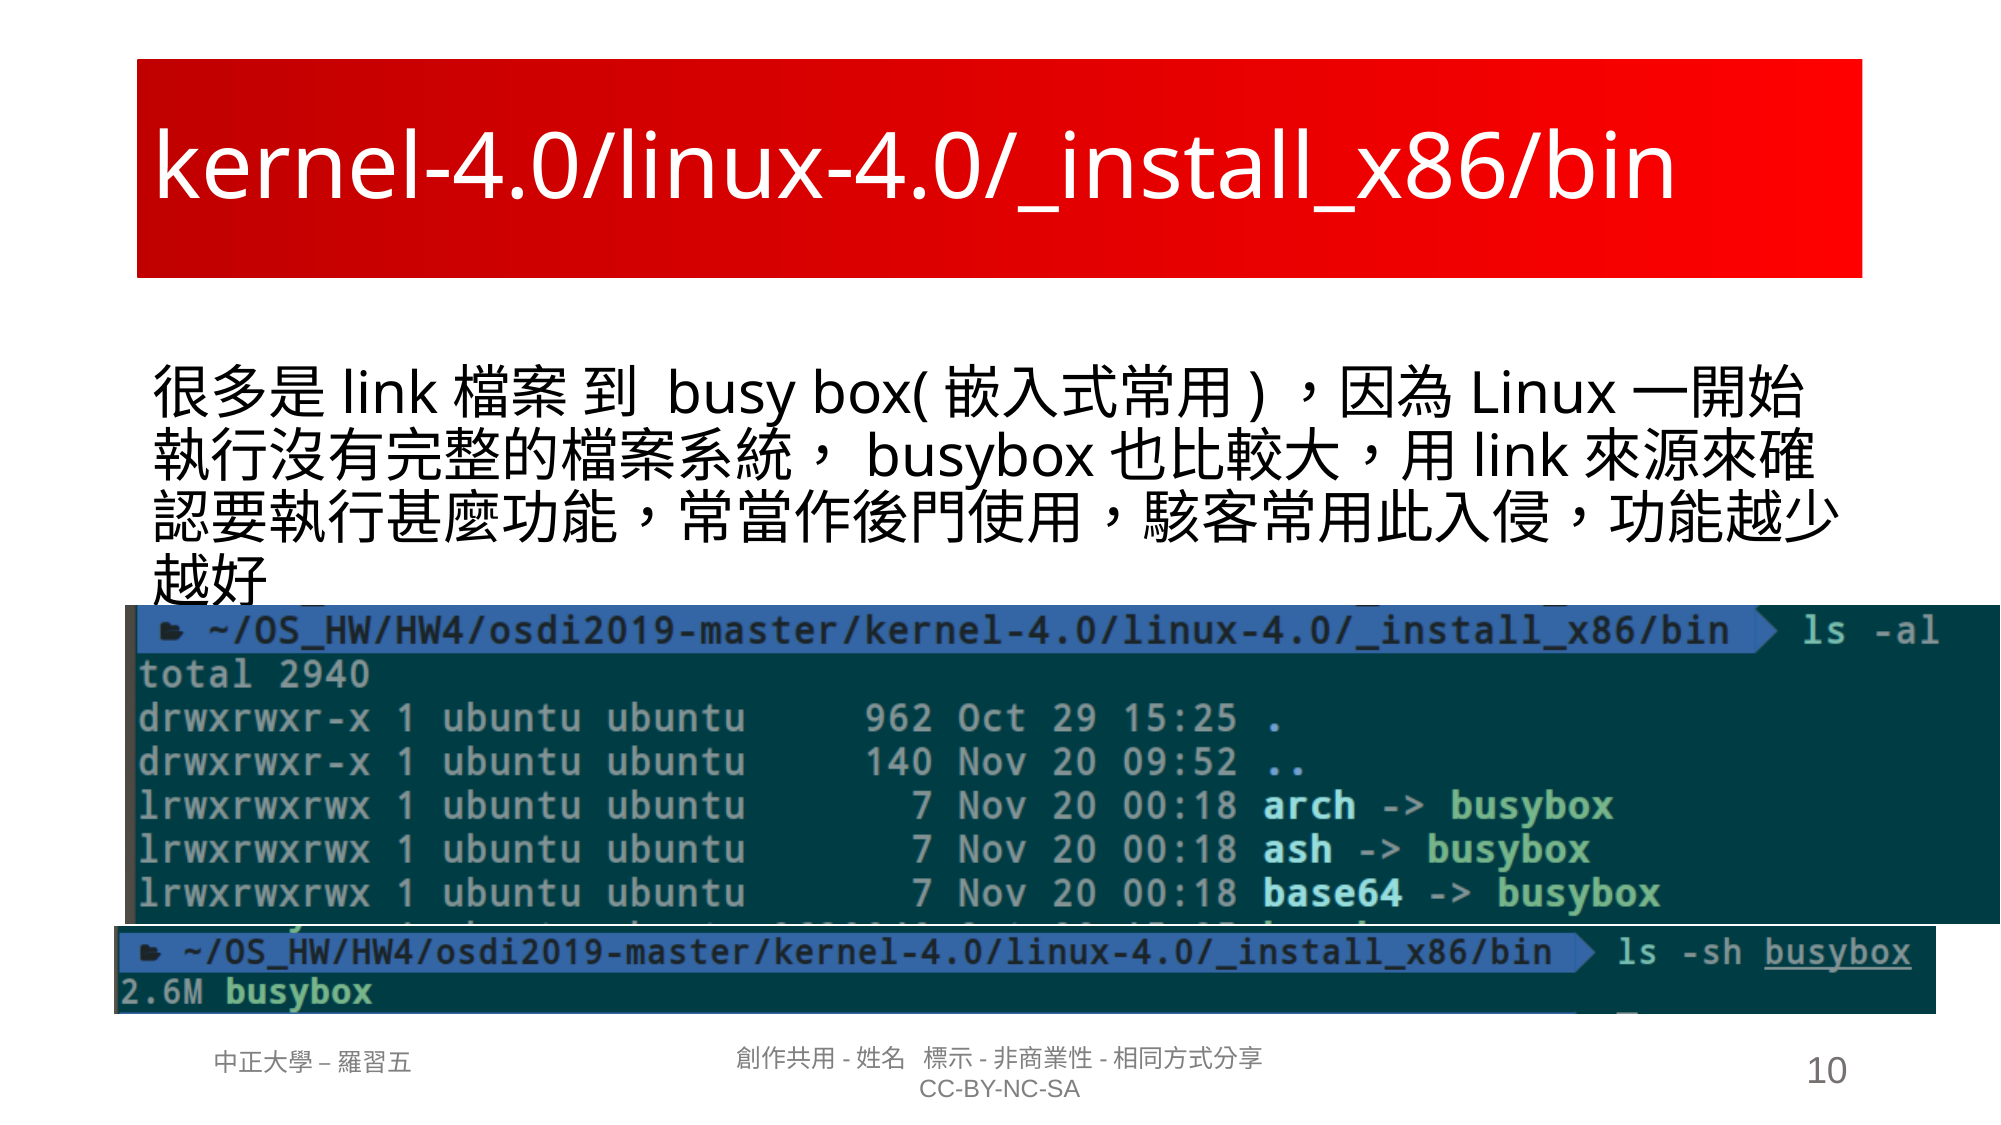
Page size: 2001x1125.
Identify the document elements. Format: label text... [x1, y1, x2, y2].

picture [124, 605, 2000, 924]
picture [114, 926, 1936, 1014]
title kernel-4.0/linux-4.0/_install_x86/bin [137, 59, 1863, 278]
list 很多是link檔案 到 busy box(嵌入式常用)，因為Linux一開始執行沒有完整的檔案系統，busybox也比較大，用link來源來確認要執行甚麼功能，常當作後門使用，駭客常用此入侵，功能越少越好 [137, 299, 1863, 605]
